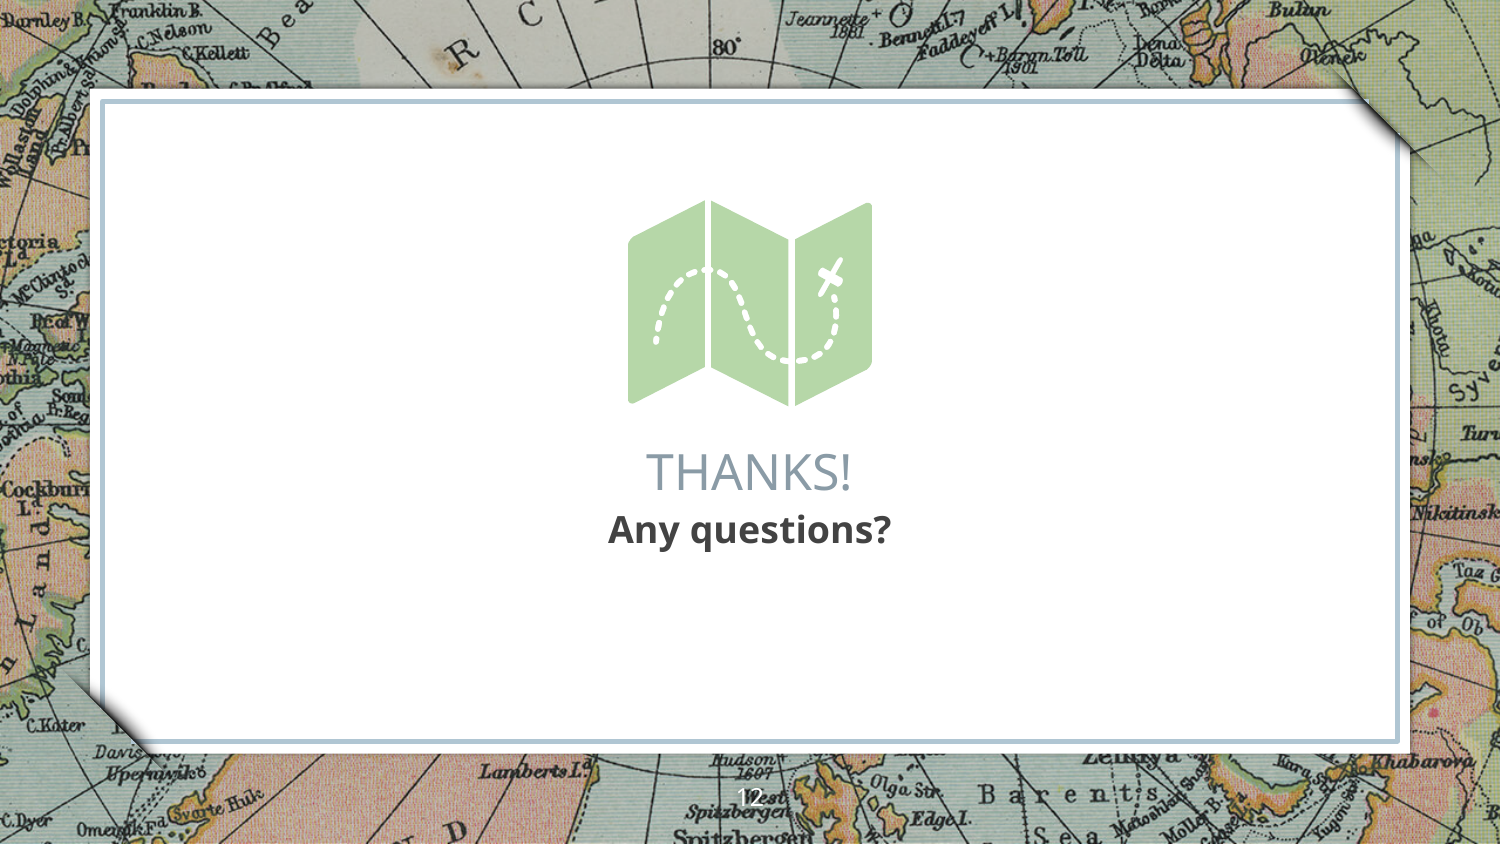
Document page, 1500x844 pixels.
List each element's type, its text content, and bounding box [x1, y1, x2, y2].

title THANKS! [209, 410, 1291, 501]
subtitle Any questions? [209, 505, 1291, 692]
slide_number ‹#› [705, 753, 795, 844]
picture [0, 0, 1500, 844]
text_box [627, 199, 873, 407]
